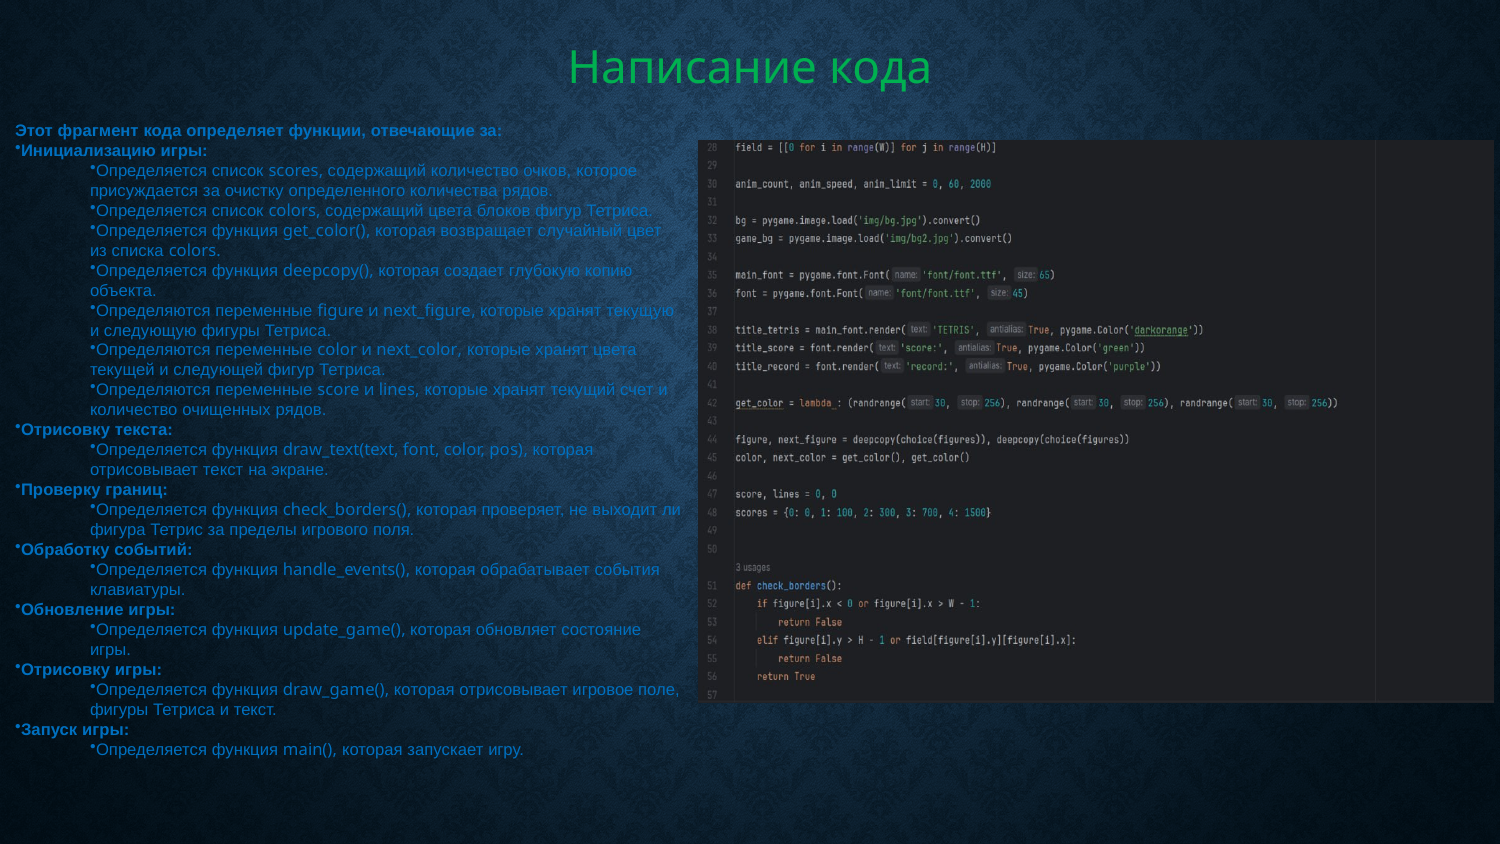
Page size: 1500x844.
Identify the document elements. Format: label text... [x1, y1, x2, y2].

text_box Написание кода [305, 22, 1195, 108]
picture [697, 140, 1495, 704]
text_box Этот фрагмент кода определяет функции, отвечающие за: Инициализацию игры: Определяется список scores, содержащий количество очков, которое присуждается за очистку определенного количества рядов. Определяется список colors, содержащий цвета блоков фигур Тетриса. Определяется функция get_color(), которая возвращает случайный цвет из списка colors. Определяется функция deepcopy(), которая создает глубокую копию объекта. Определяются переменные figure и next_figure, которые хранят текущую и следующую фигуры Тетриса. Определяются переменные color и next_color, которые хранят цвета текущей и следующей фигур Тетриса. Определяются переменные score и lines, которые хранят текущий счет и количество очищенных рядов. Отрисовку текста: Определяется функция draw_text(text, font, color, pos), которая отрисовывает текст на экране. Проверку границ: Определяется функция check_borders(), которая проверяет, не выходит ли фигура Тетрис за пределы игрового поля. Обработку событий: Определяется функция handle_events(), которая обрабатывает события клавиатуры. Обновление игры: Определяется функция update_game(), которая обновляет состояние игры. Отрисовку игры: Определяется функция draw_game(), которая отрисовывает игровое поле, фигуры Тетриса и текст. Запуск игры: Определяется функция main(), которая запускает игру. [0, 112, 699, 786]
